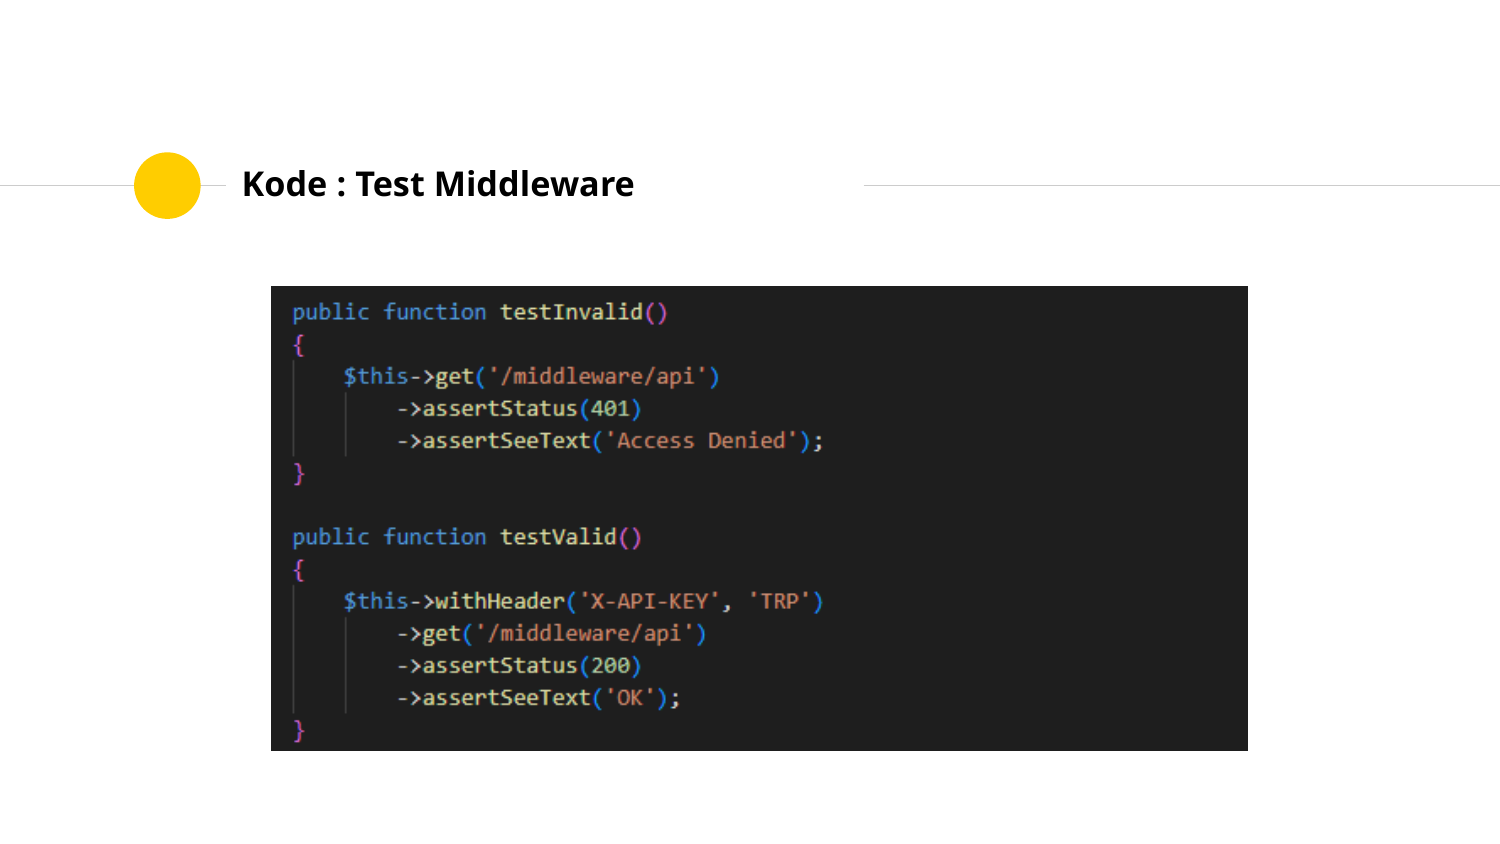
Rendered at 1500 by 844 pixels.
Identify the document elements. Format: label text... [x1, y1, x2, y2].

picture [271, 286, 1248, 751]
title Kode : Test Middleware [226, 146, 863, 219]
